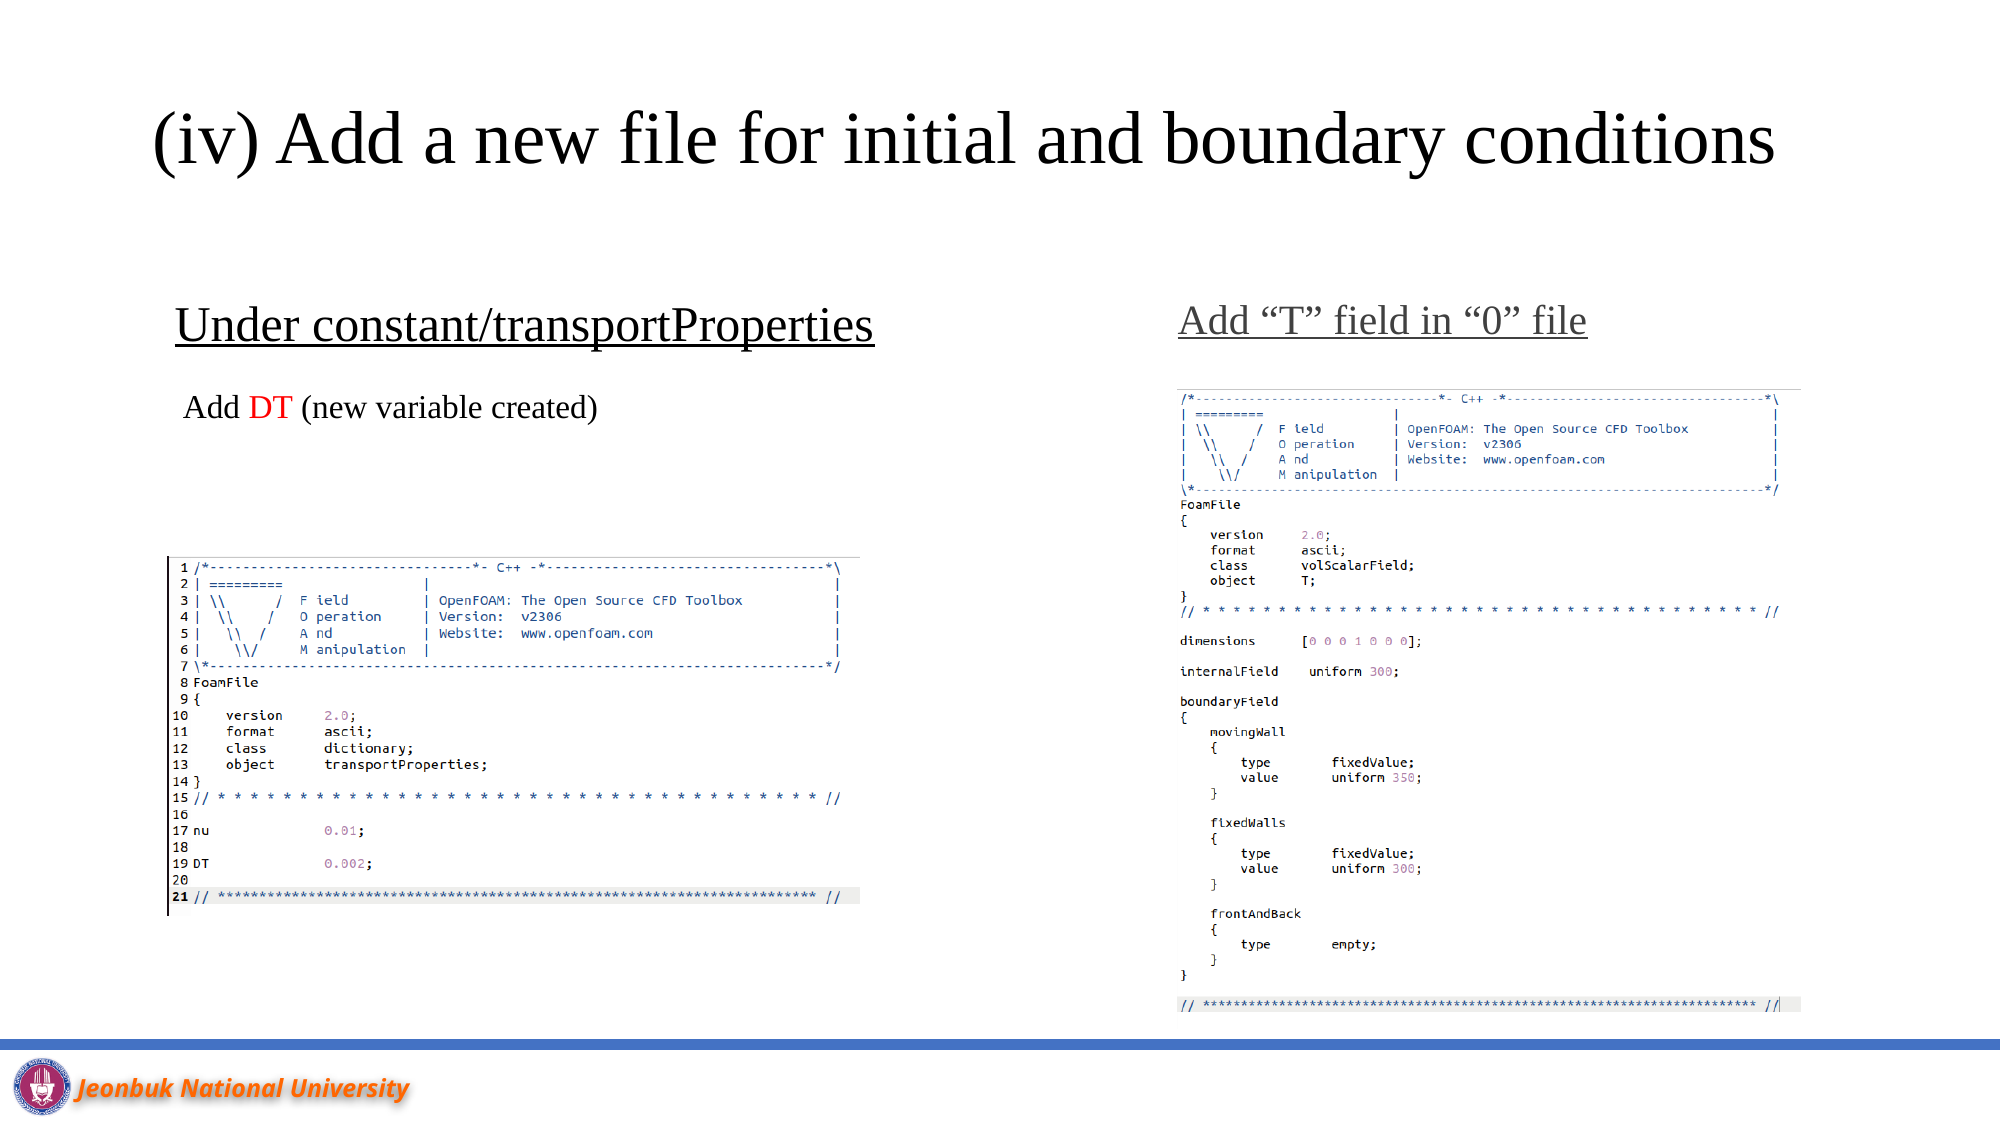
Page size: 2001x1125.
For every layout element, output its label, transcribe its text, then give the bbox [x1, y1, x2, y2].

picture [167, 556, 860, 916]
picture [9, 1054, 74, 1119]
text_box Add “T” field in “0” file [1177, 290, 1825, 695]
title (iv) Add a new file for initial and boundary conditions [137, 77, 1863, 202]
list Under constant/transportProperties Add DT (new variable created) [159, 290, 927, 695]
picture [1177, 389, 1801, 1029]
